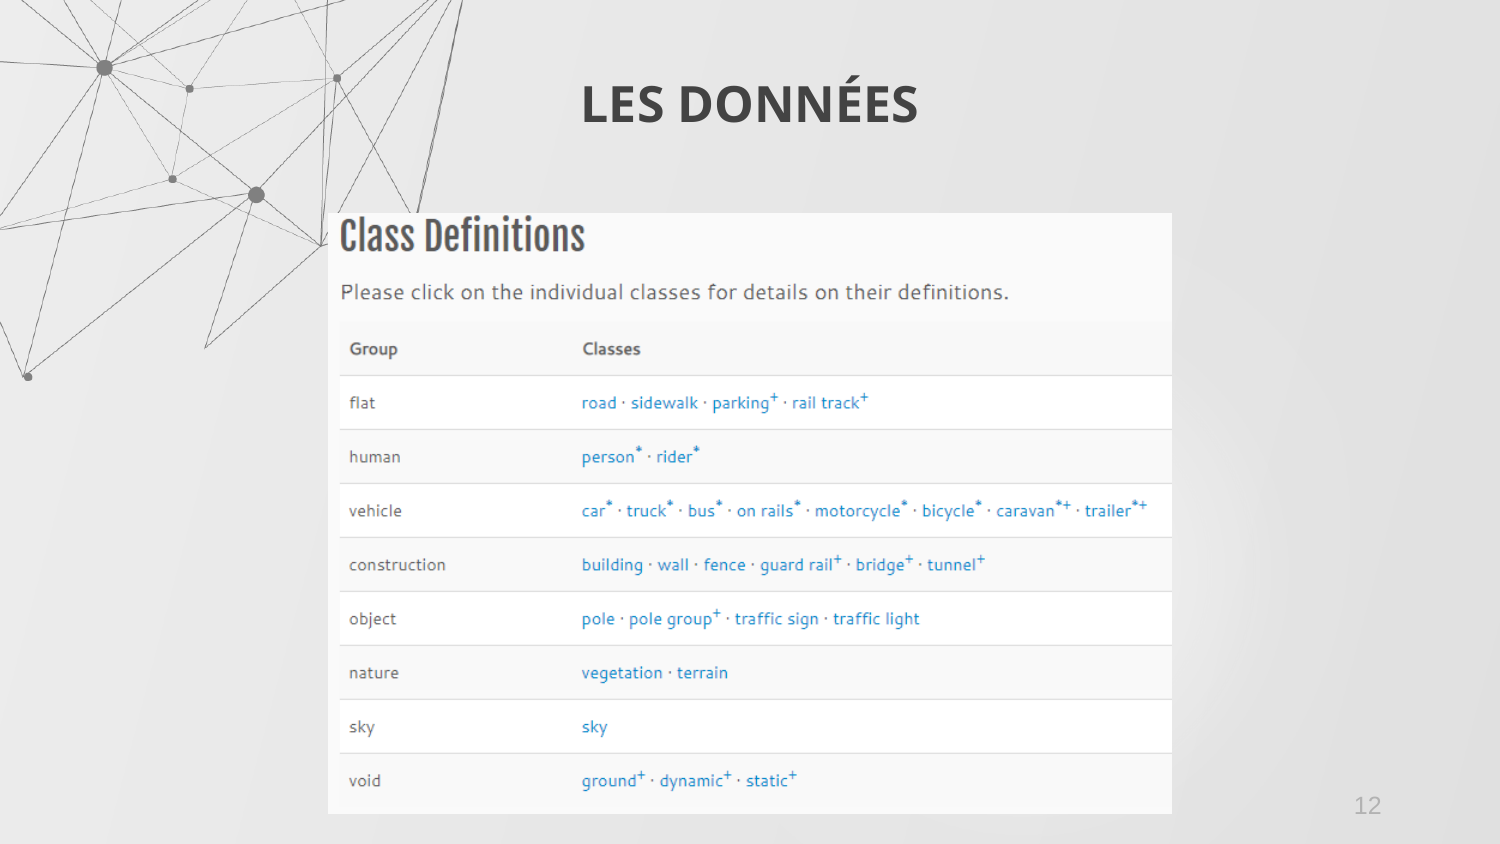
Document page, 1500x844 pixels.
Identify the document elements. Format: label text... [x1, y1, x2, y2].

picture [0, 0, 1500, 844]
title LES DONNÉES [322, 57, 1178, 214]
slide_number 12 [1059, 782, 1397, 828]
